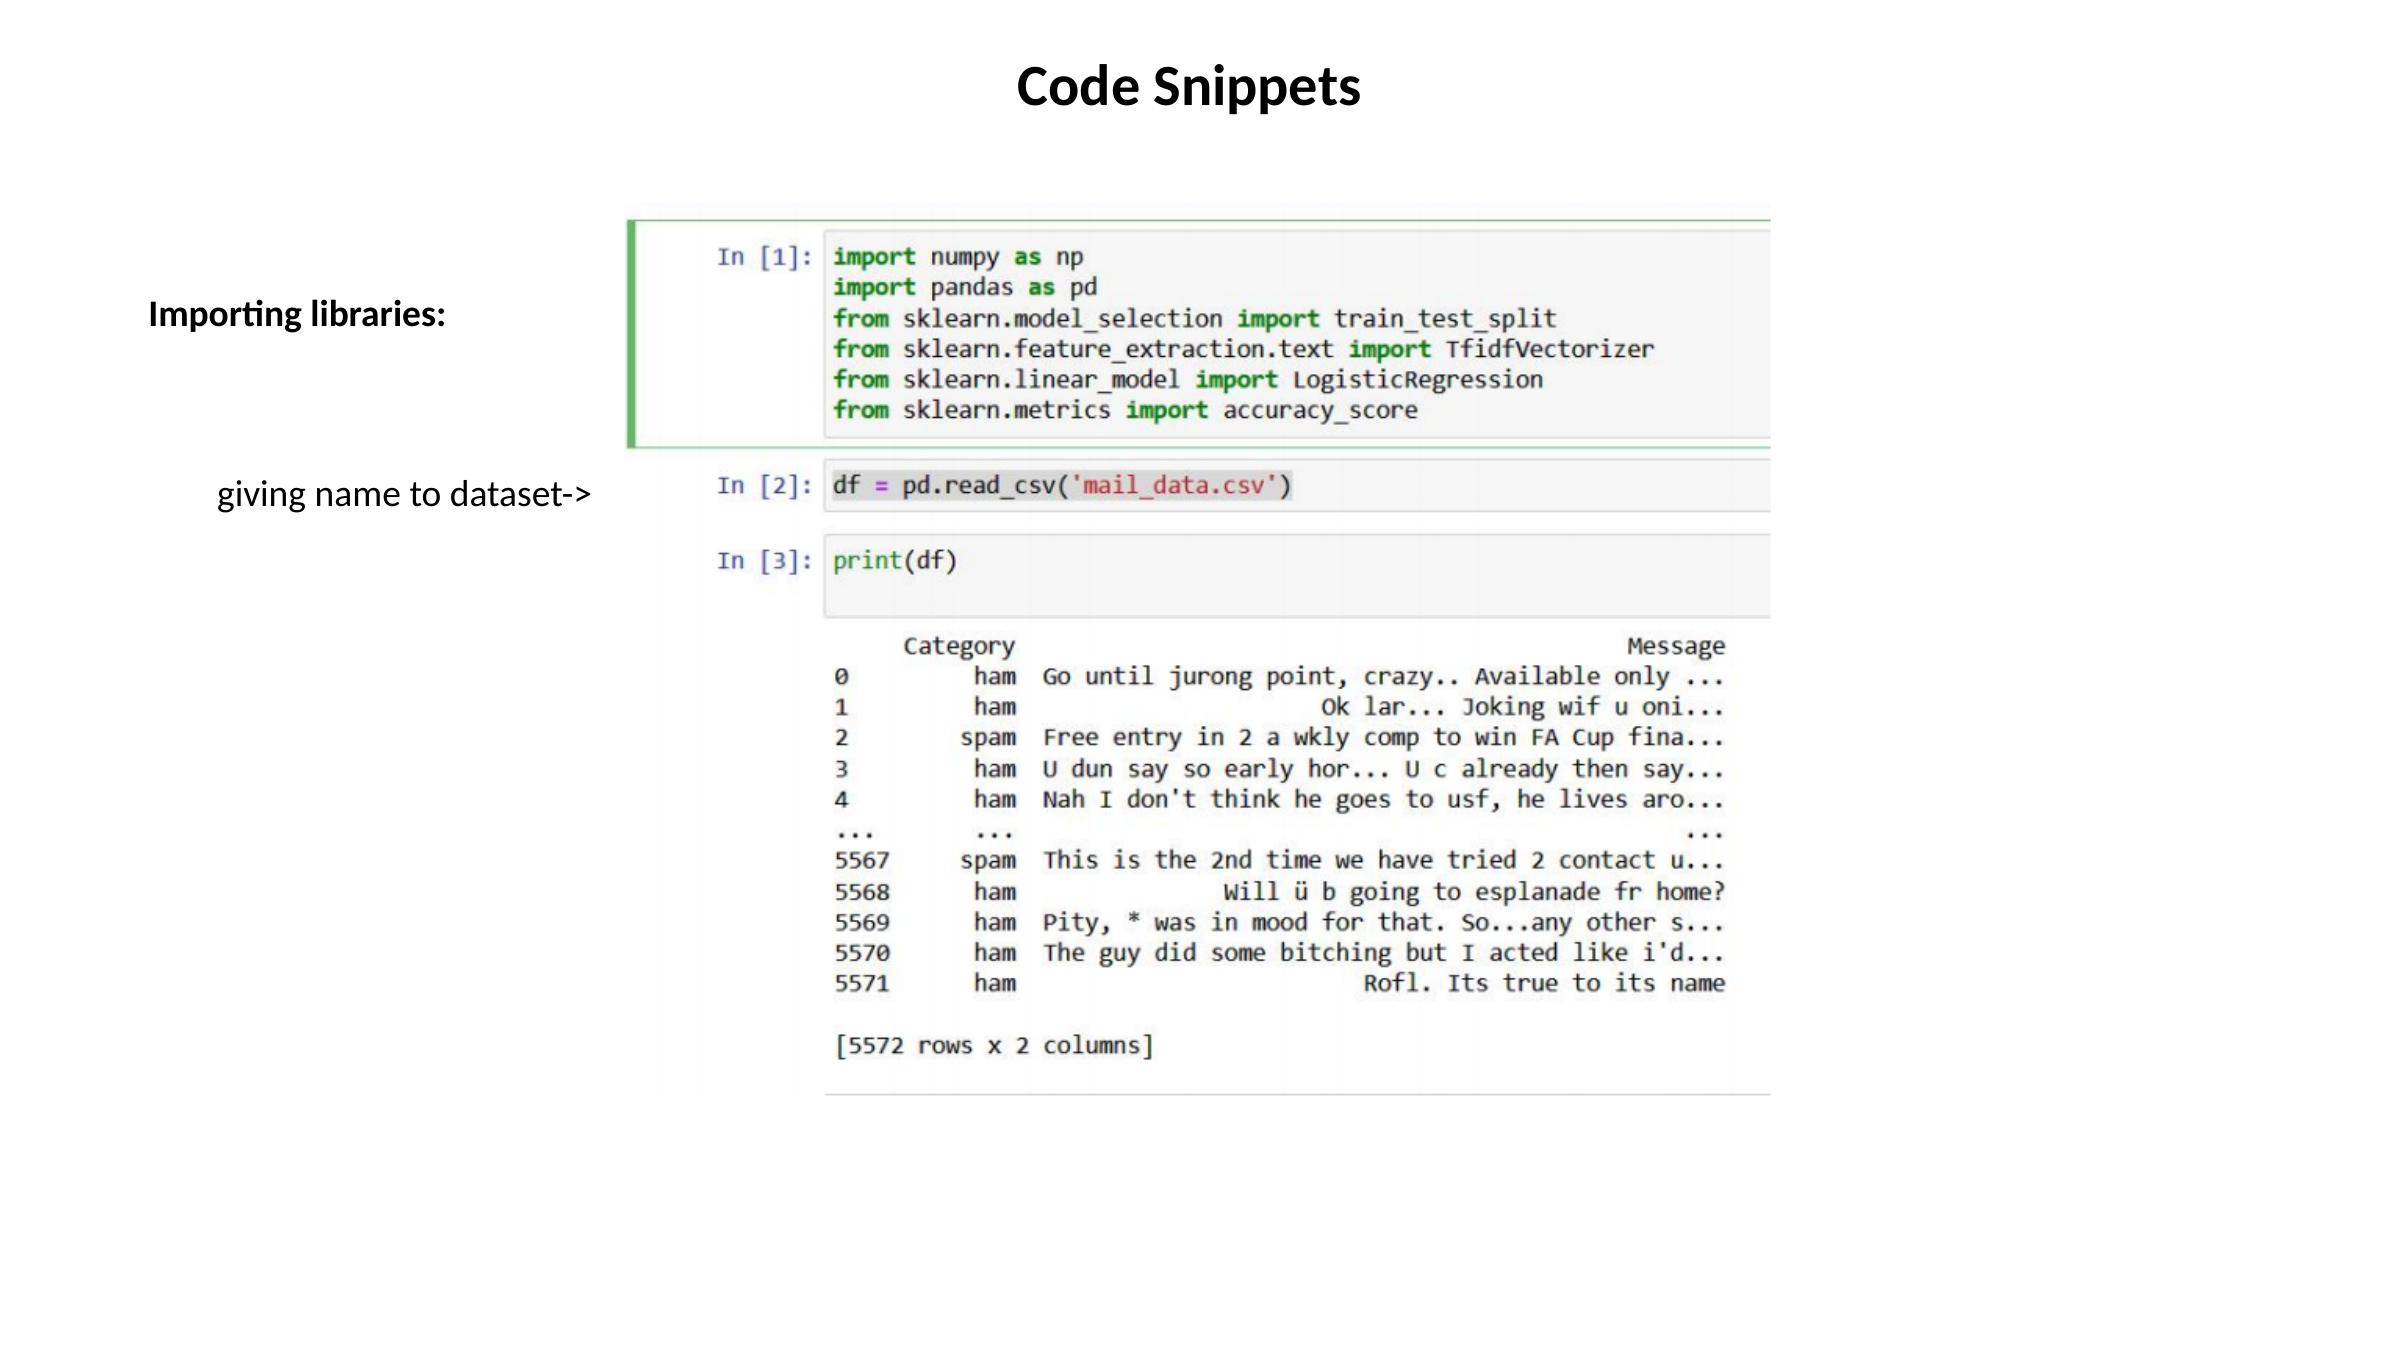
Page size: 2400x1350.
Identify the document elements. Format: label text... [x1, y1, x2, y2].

text_box Importing libraries: [133, 281, 601, 432]
text_box Code Snippets [817, 40, 1618, 125]
text_box giving name to dataset-> [202, 461, 601, 565]
picture [601, 198, 1799, 1152]
